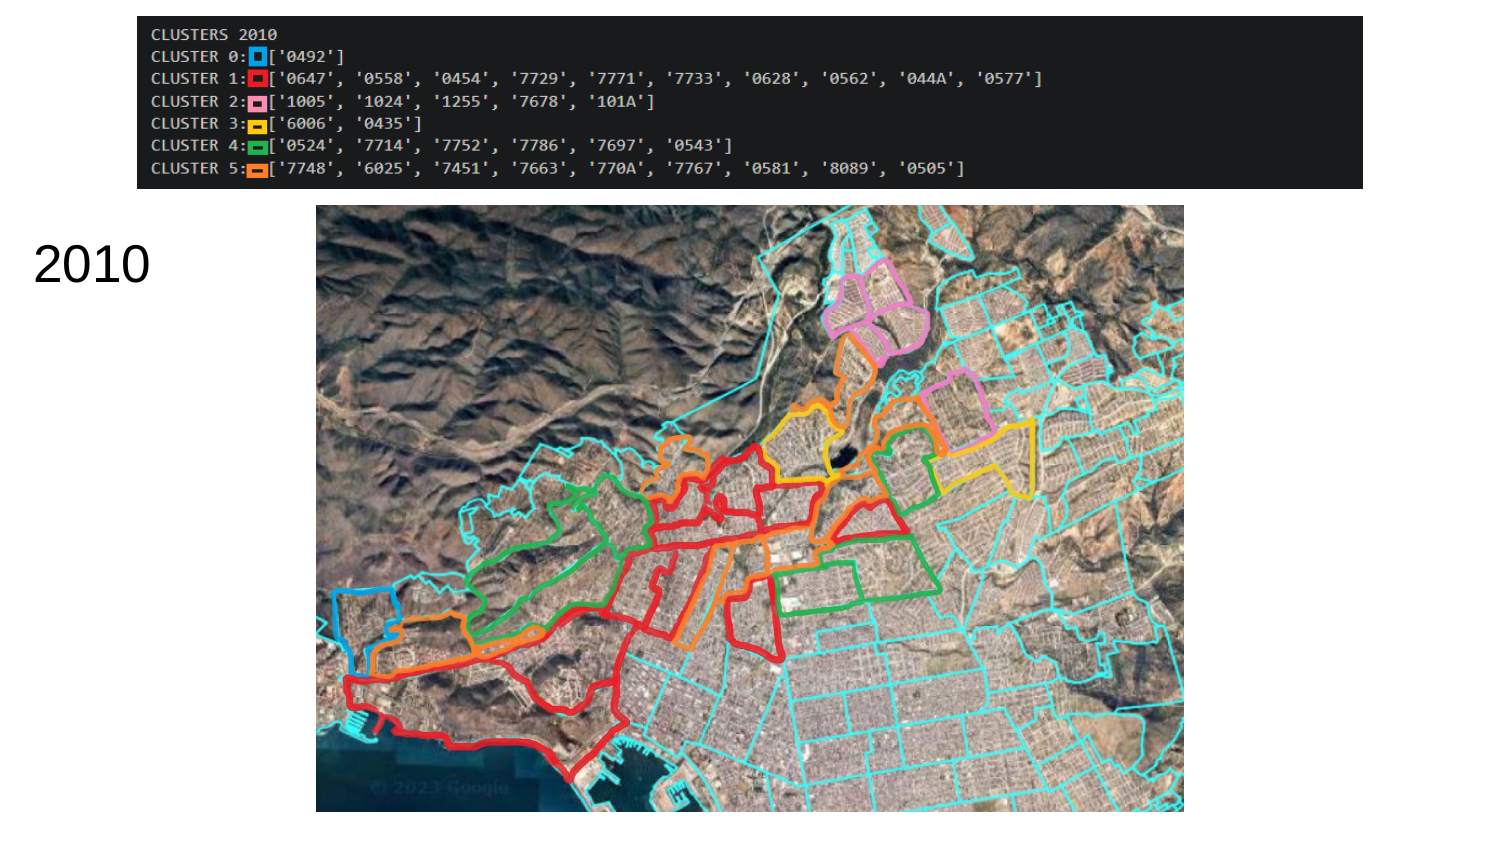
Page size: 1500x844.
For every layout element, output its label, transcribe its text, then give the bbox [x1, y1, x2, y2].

picture [137, 16, 1363, 189]
picture [316, 204, 1184, 813]
title 2010 [18, 214, 310, 309]
